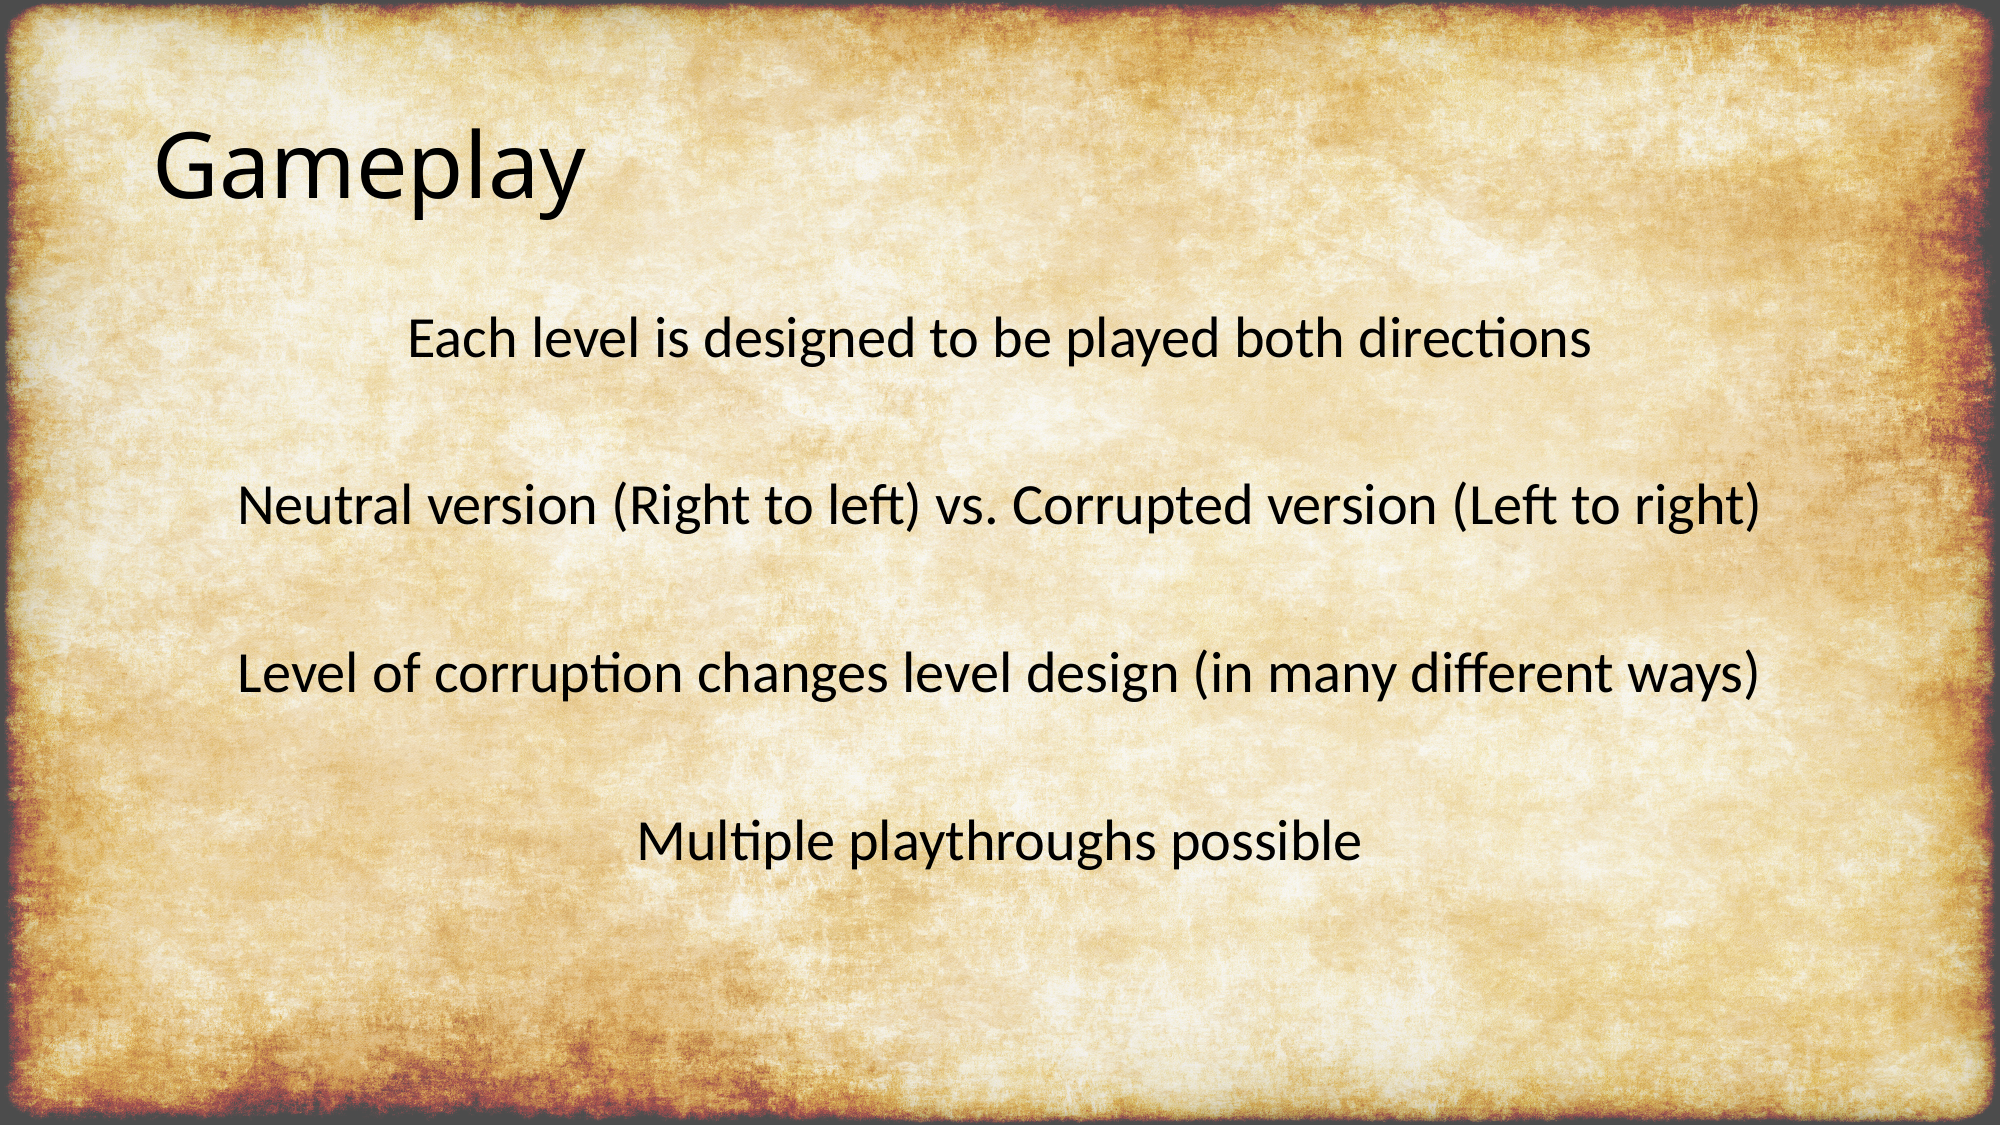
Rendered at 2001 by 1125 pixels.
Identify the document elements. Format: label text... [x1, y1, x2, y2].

list Each level is designed to be played both directions Neutral version (Right to left) vs. Corrupted version (Left to right) Level of corruption changes level design (in many different ways) Multiple playthroughs possible [137, 299, 1863, 1014]
title Gameplay [137, 59, 1863, 278]
